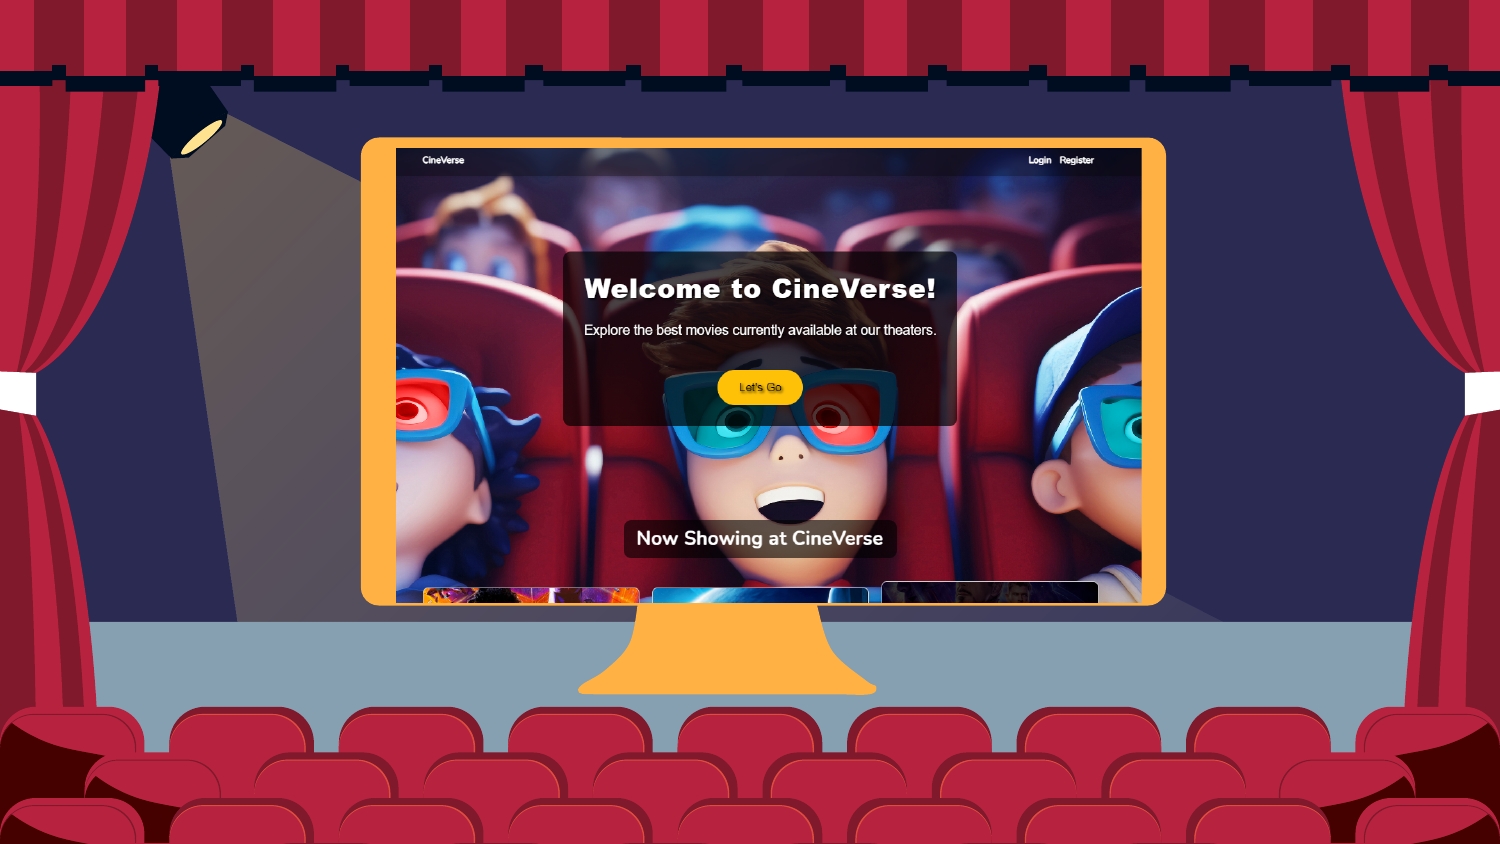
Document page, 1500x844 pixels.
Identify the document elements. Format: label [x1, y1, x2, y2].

picture [384, 148, 1142, 603]
text_box [360, 137, 1167, 696]
